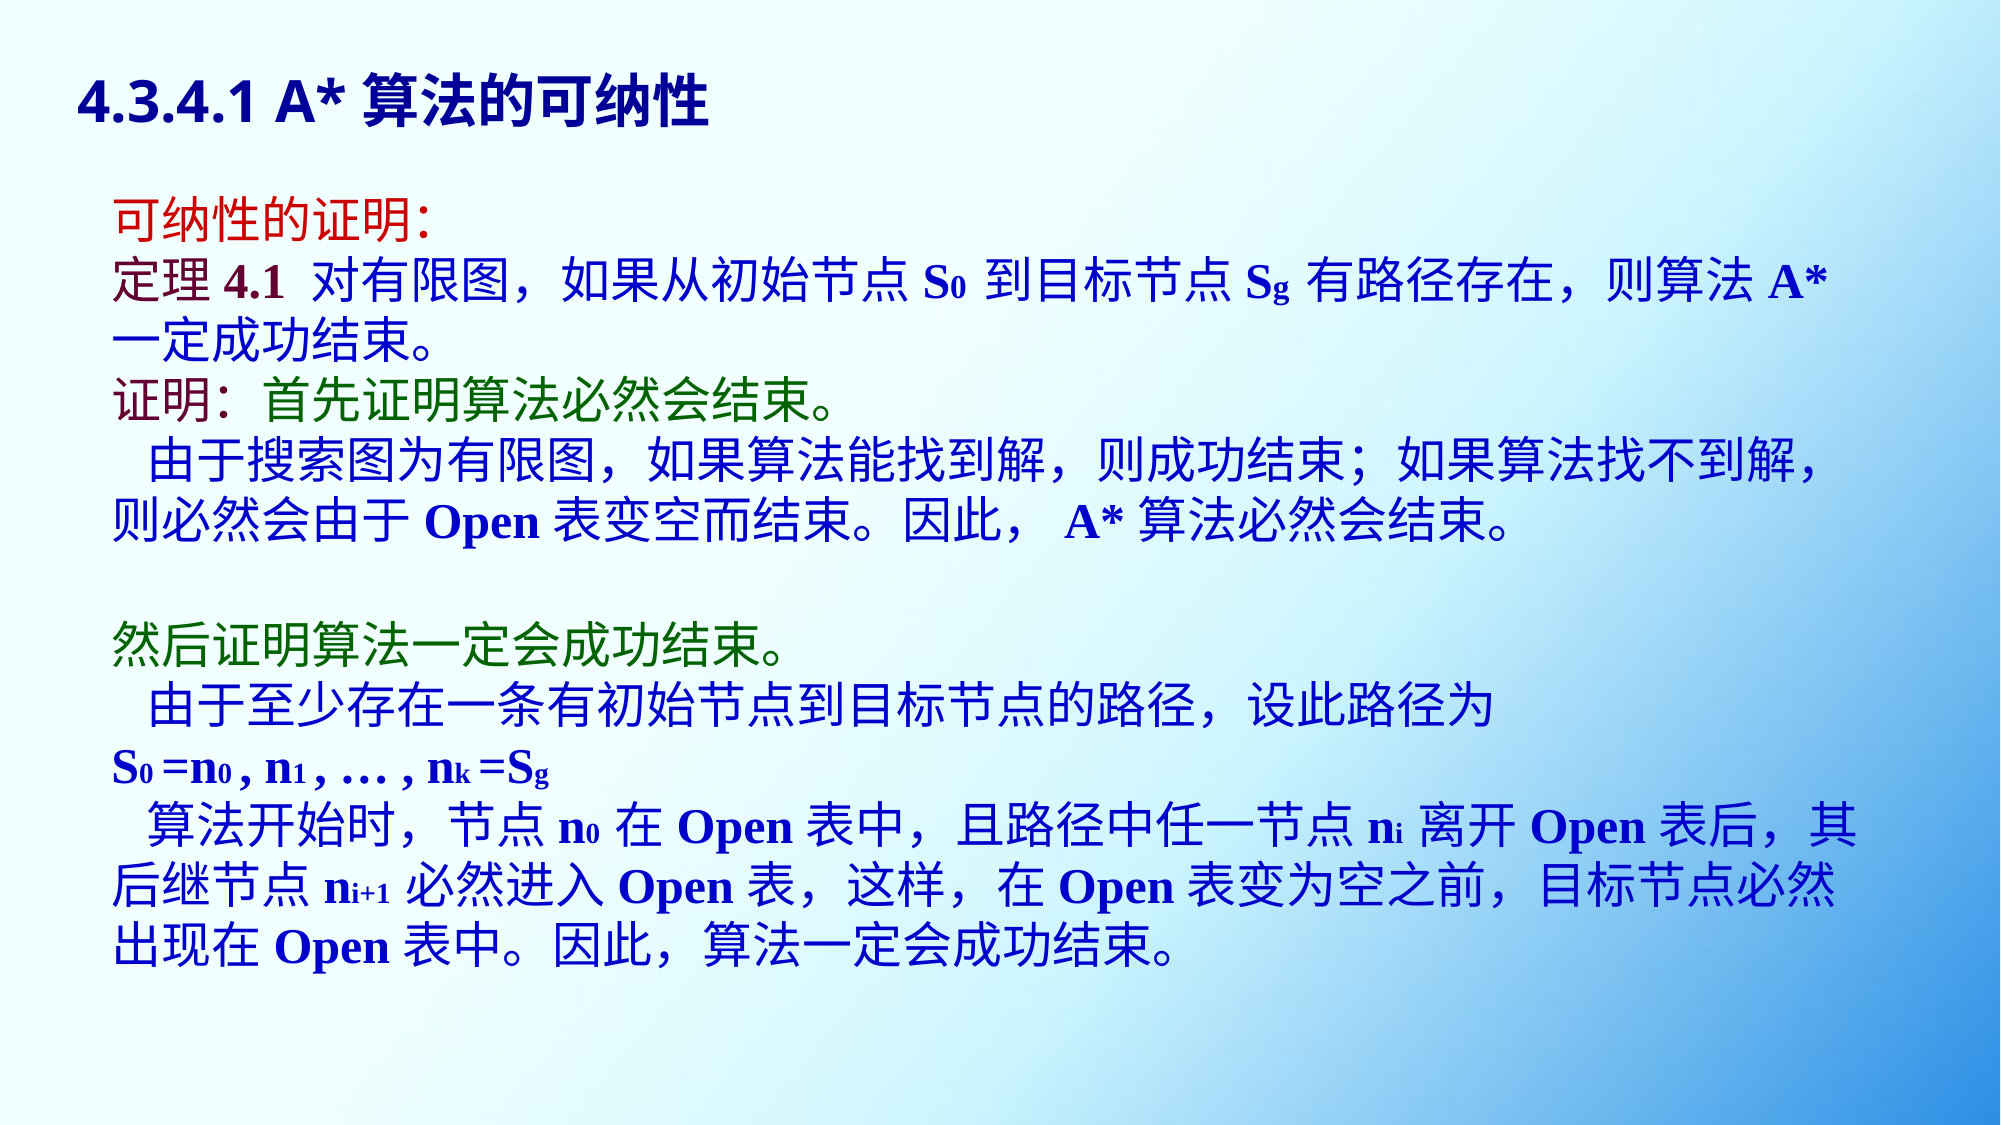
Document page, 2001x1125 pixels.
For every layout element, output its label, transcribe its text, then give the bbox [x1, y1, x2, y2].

text_box 4.3.4.1 A*算法的可纳性 [62, 45, 1723, 153]
text_box 然后证明算法一定会成功结束。 由于至少存在一条有初始节点到目标节点的路径，设此路径为 S0 =n0 , n1 , … , nk =Sg 算法开始时，节点n0 在Open表中，且路径中任一节点ni 离开Open表后，其后继节点ni+1 必然进入Open表，这样，在Open表变为空之前，目标节点必然出现在Open表中。因此，算法一定会成功结束。 [96, 606, 1896, 981]
text_box 可纳性的证明： 定理4.1 对有限图，如果从初始节点S0 到目标节点Sg 有路径存在，则算法A*一定成功结束。 证明：首先证明算法必然会结束。 由于搜索图为有限图，如果算法能找到解，则成功结束；如果算法找不到解，则必然会由于Open表变空而结束。因此，A*算法必然会结束。 [96, 181, 1896, 556]
picture [0, 0, 2001, 1125]
